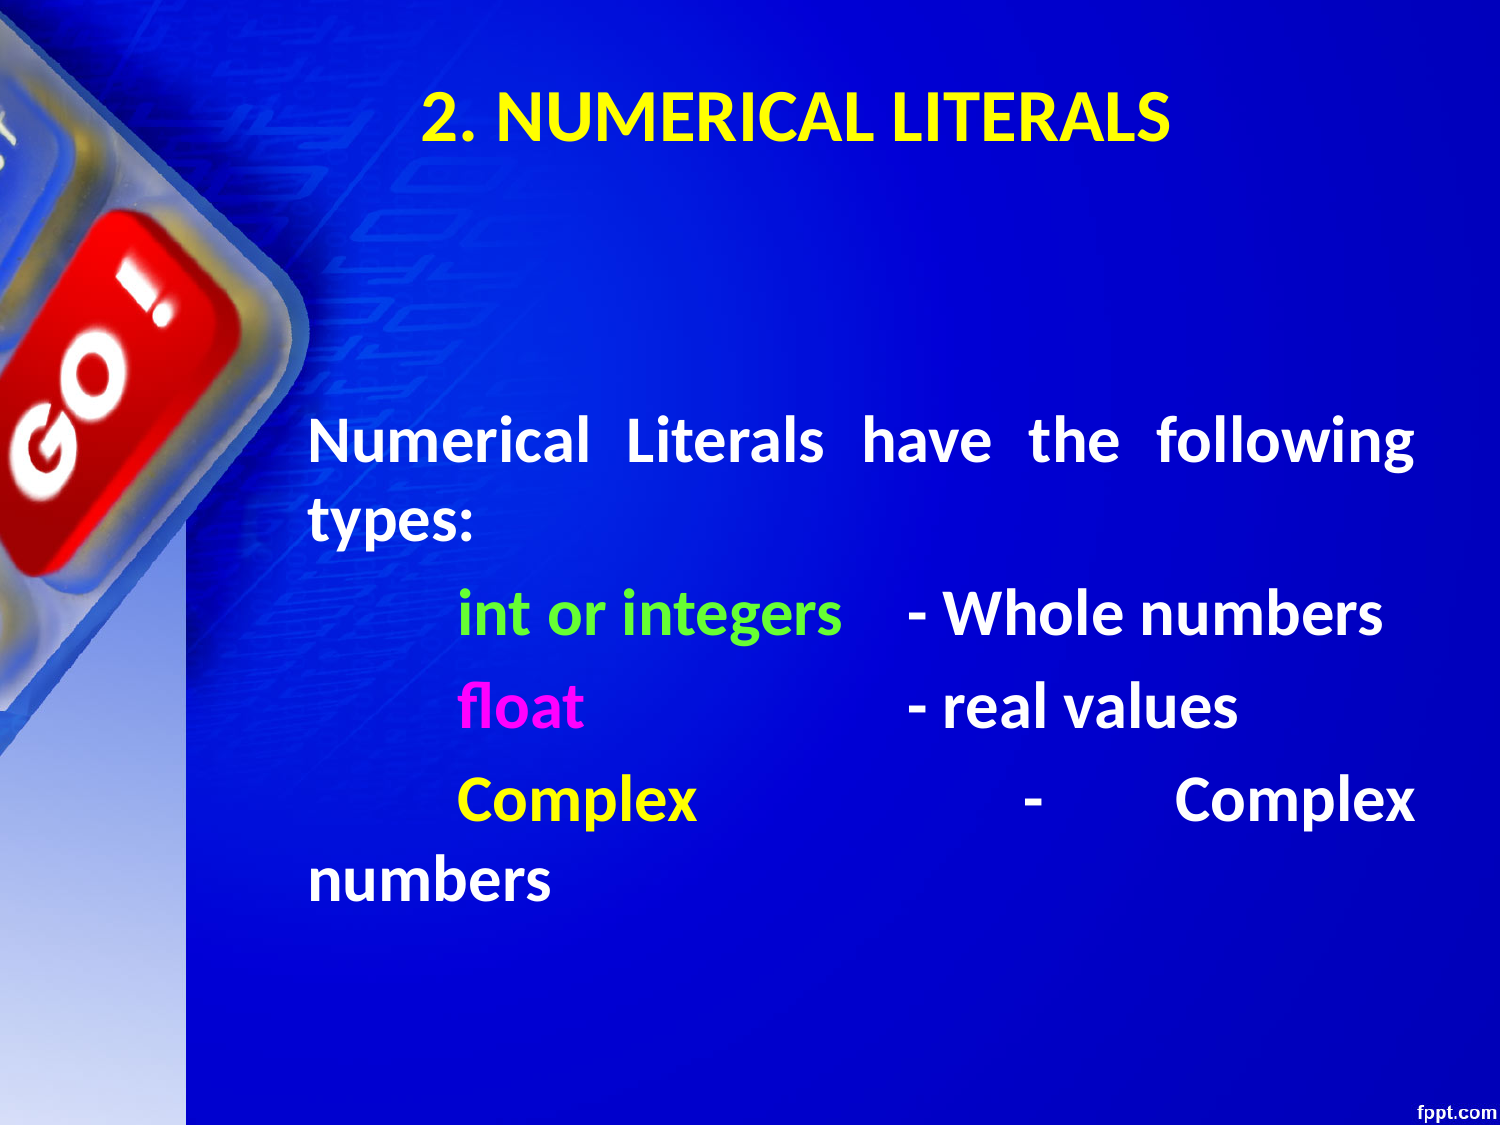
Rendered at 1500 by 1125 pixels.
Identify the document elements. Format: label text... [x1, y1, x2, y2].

text_box Numerical Literals have the following types: int or integers - Whole numbers float - real values Complex - Complex numbers [235, 294, 1432, 961]
picture [0, 0, 1500, 1125]
list [210, 269, 1407, 1067]
title 2. NUMERICAL LITERALS [117, 46, 1477, 176]
